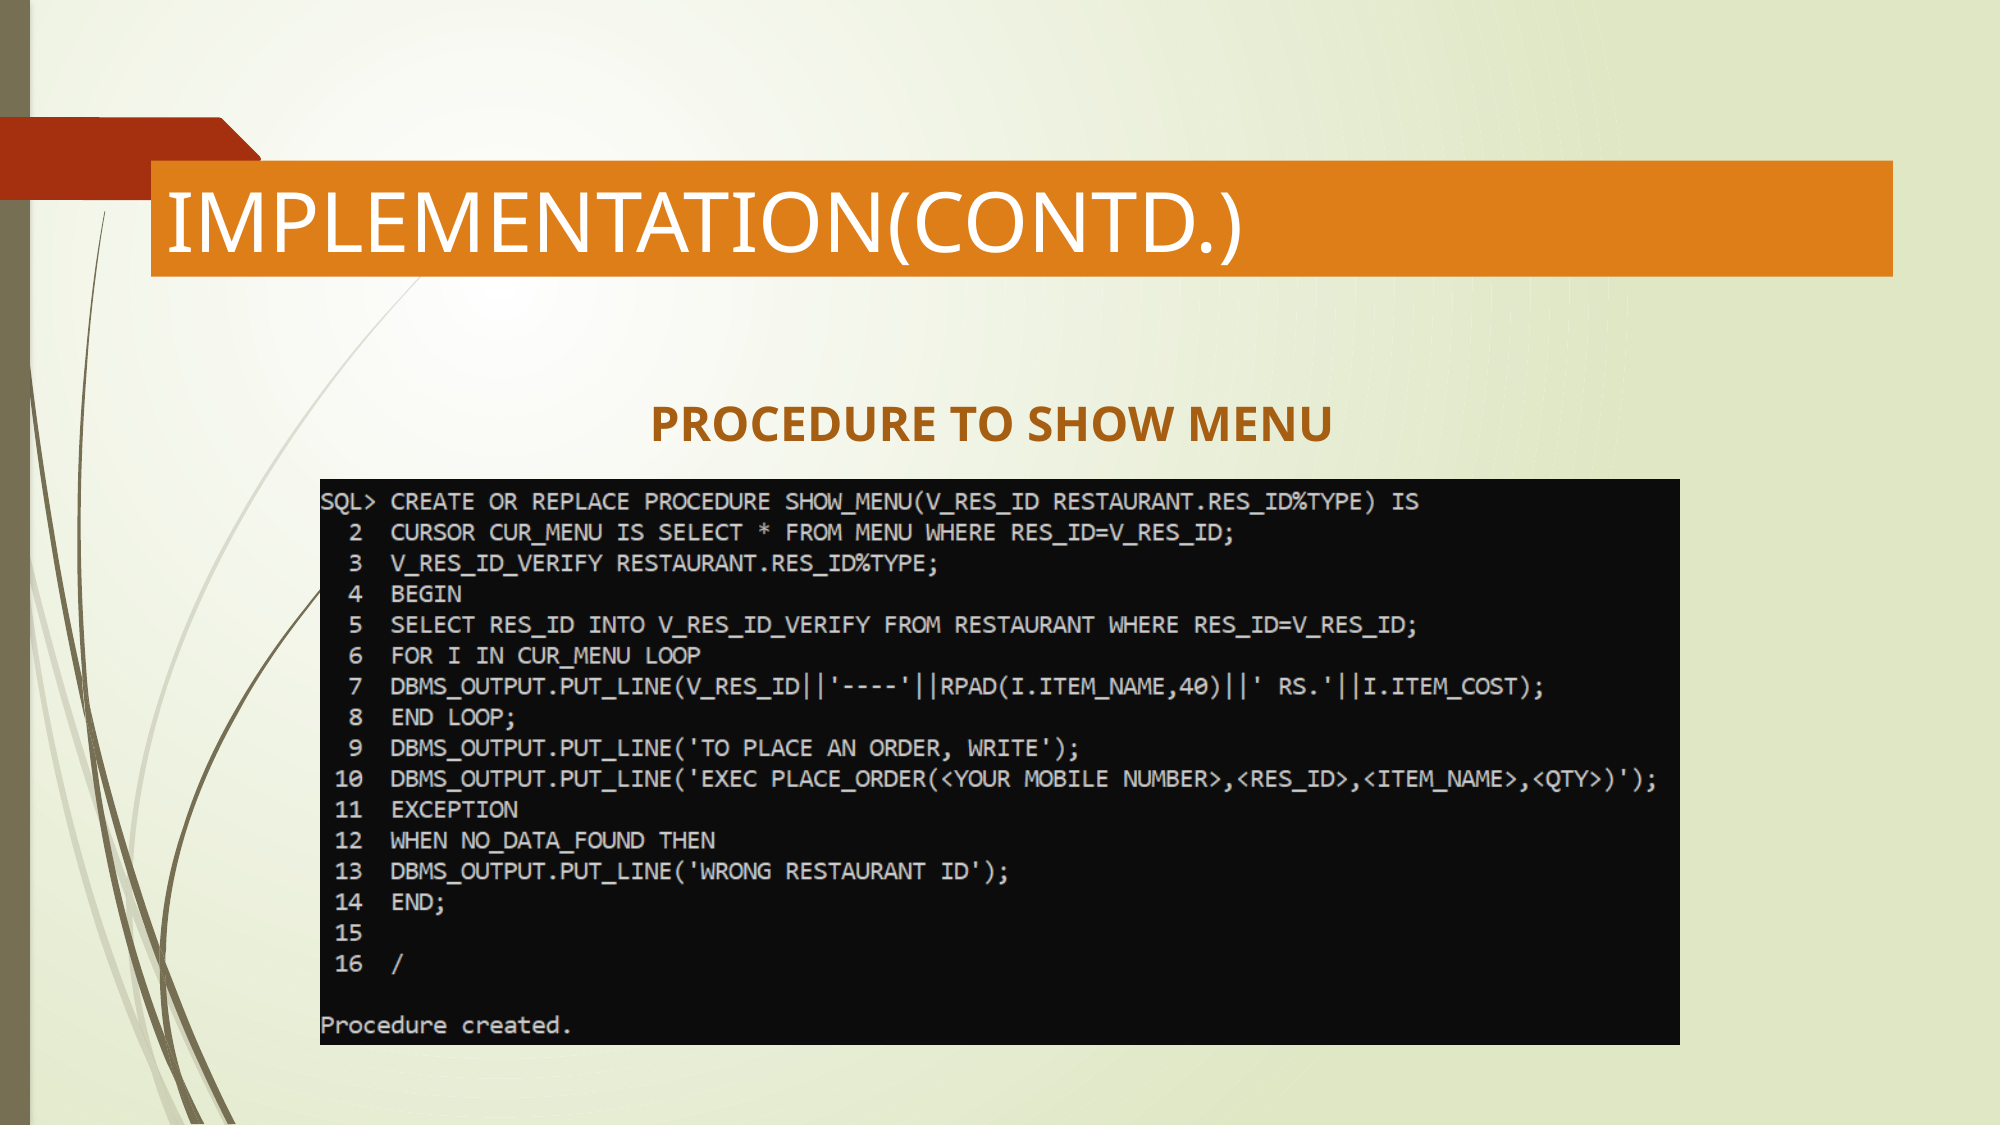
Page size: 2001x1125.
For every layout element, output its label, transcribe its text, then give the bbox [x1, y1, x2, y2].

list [319, 479, 1680, 1045]
title IMPLEMENTATION(CONTD.) [151, 160, 1893, 277]
list PROCEDURE TO SHOW MENU [634, 324, 1366, 460]
